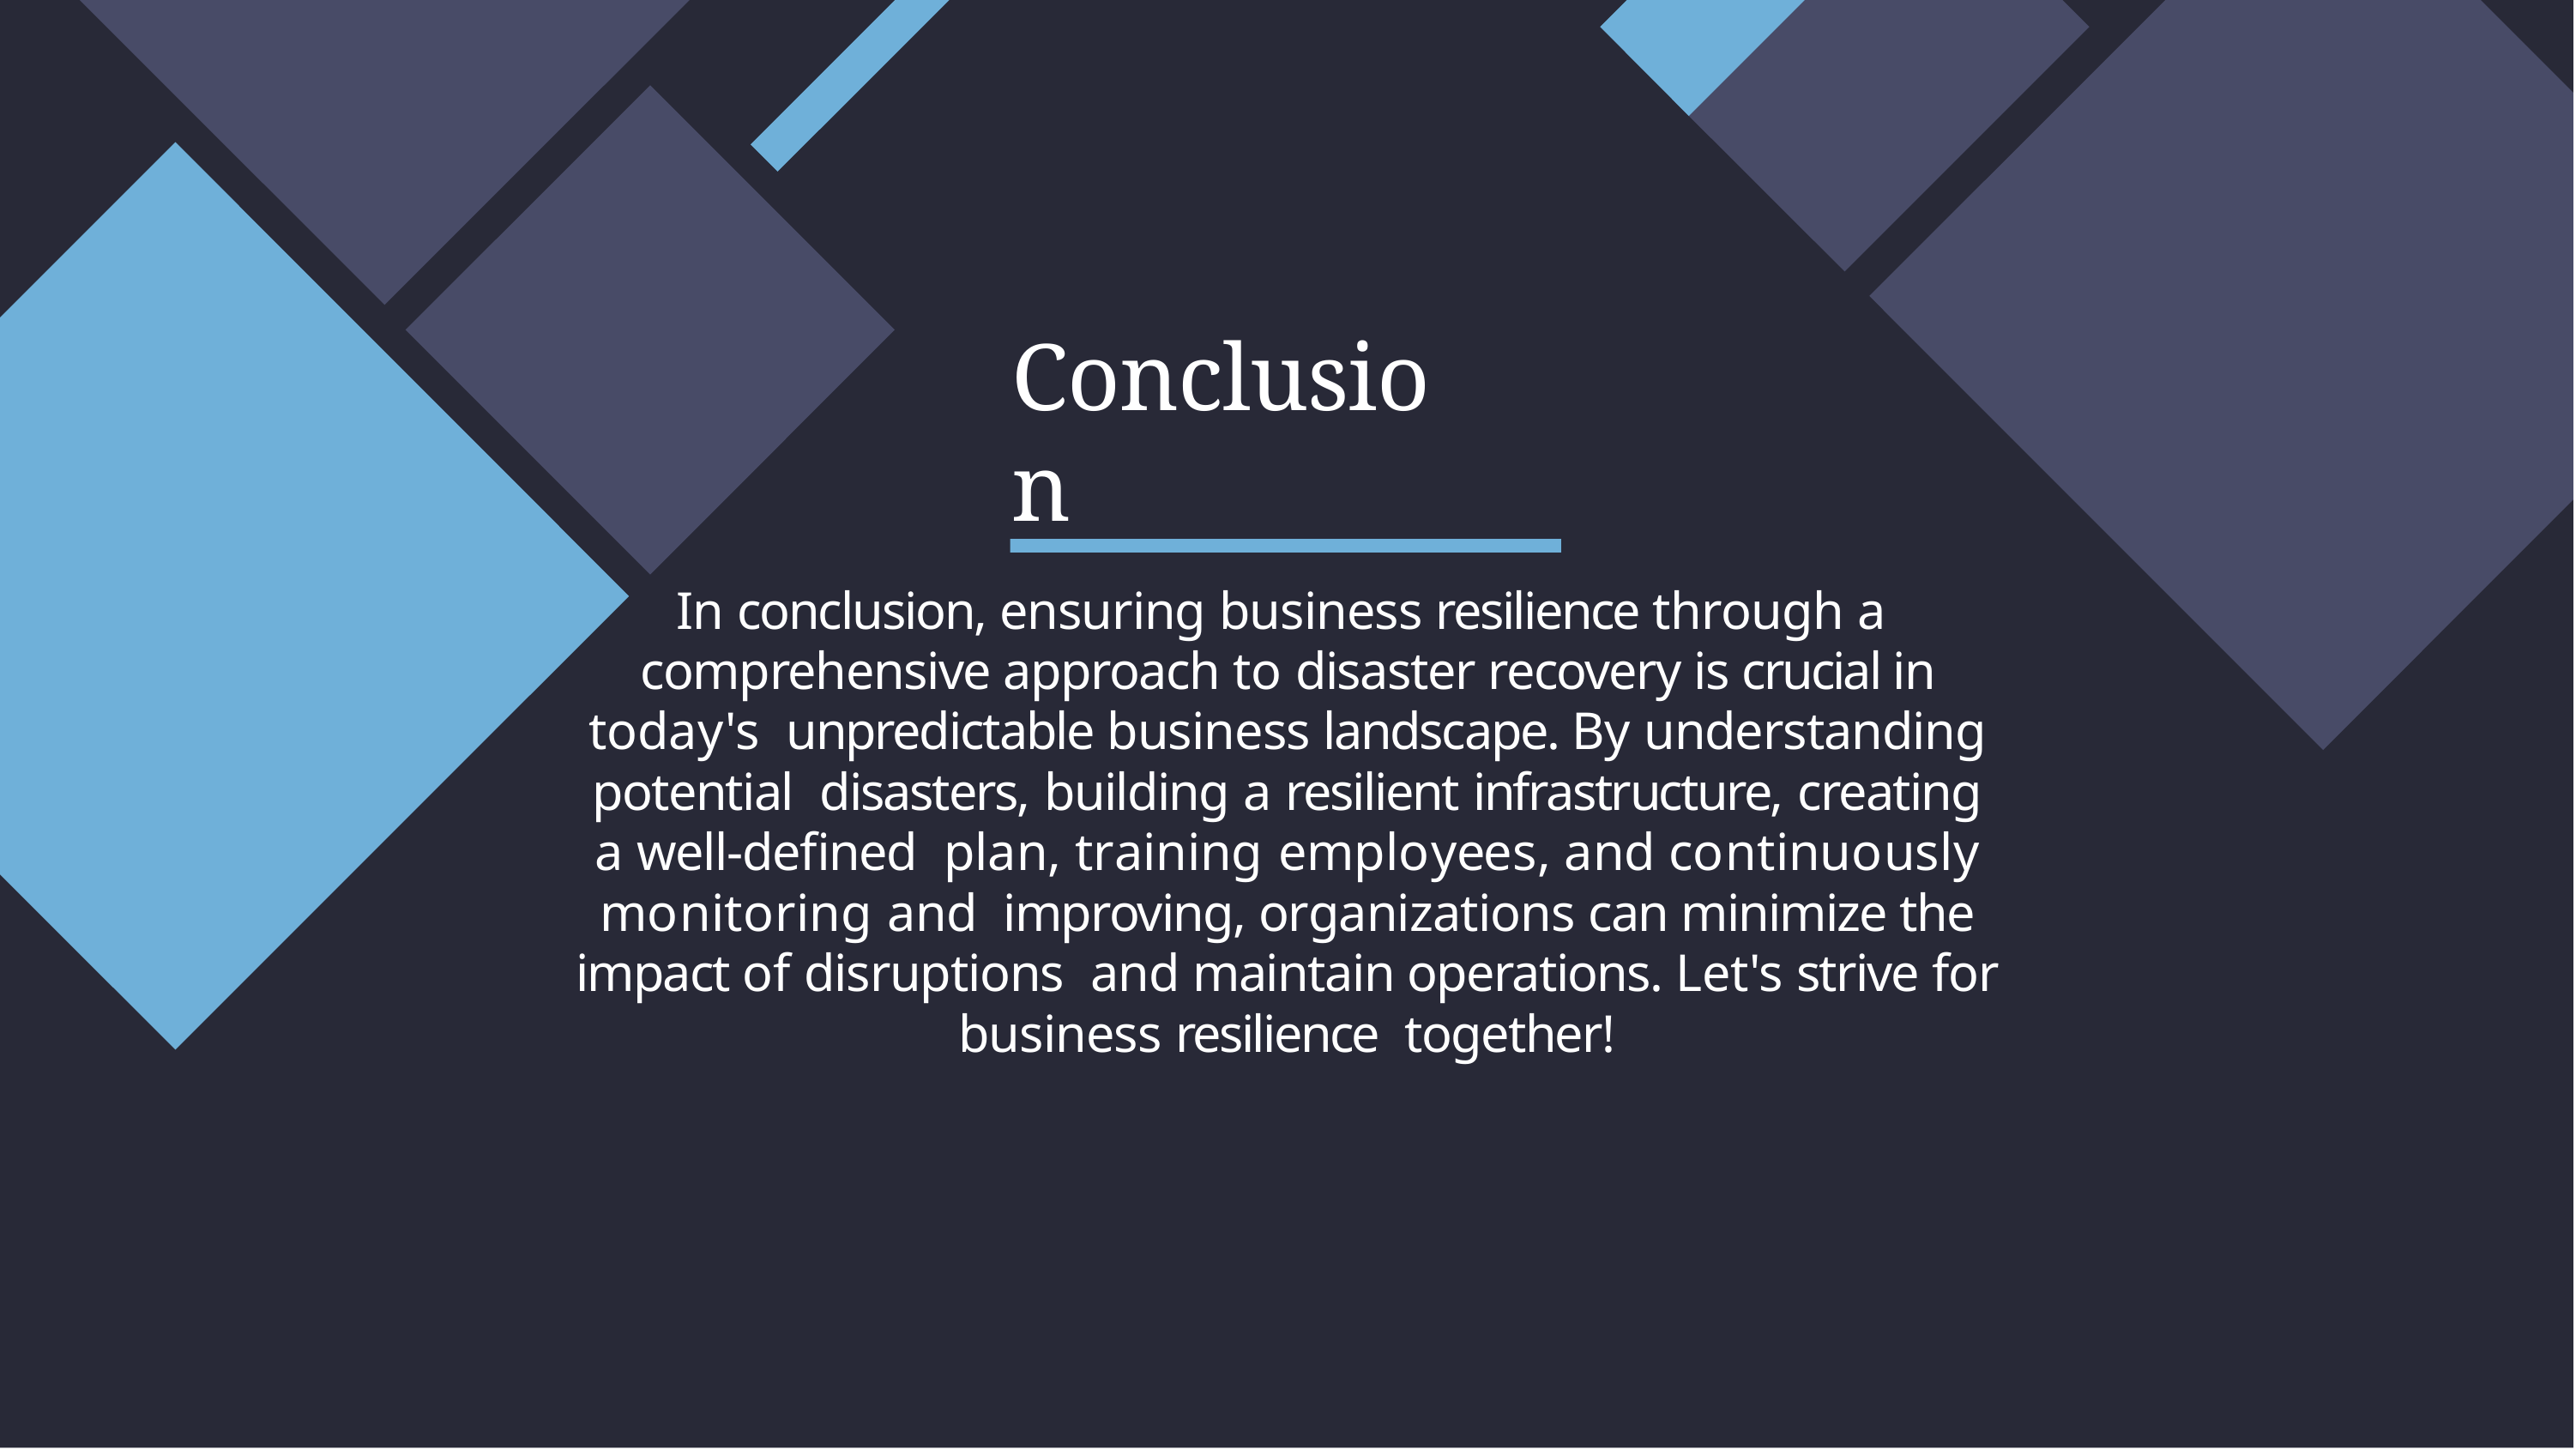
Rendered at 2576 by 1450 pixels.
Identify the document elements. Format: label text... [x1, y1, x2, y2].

list In conclusion, ensuring business resilience through a comprehensive approach to disaster recovery is crucial in today's unpredictable business landscape. By understanding potential disasters, building a resilient infrastructure, creating a well-deﬁned plan, training employees, and continuously monitoring and improving, organizations can minimize the impact of disruptions and maintain operations. Let's strive for business resilience together! [571, 578, 2004, 1409]
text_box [1600, 0, 2090, 272]
text_box [1869, 0, 2573, 751]
text_box [1010, 539, 1561, 553]
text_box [0, 0, 950, 1050]
title Conclusion [1010, 553, 1467, 561]
title Conclusion [1010, 316, 1467, 539]
